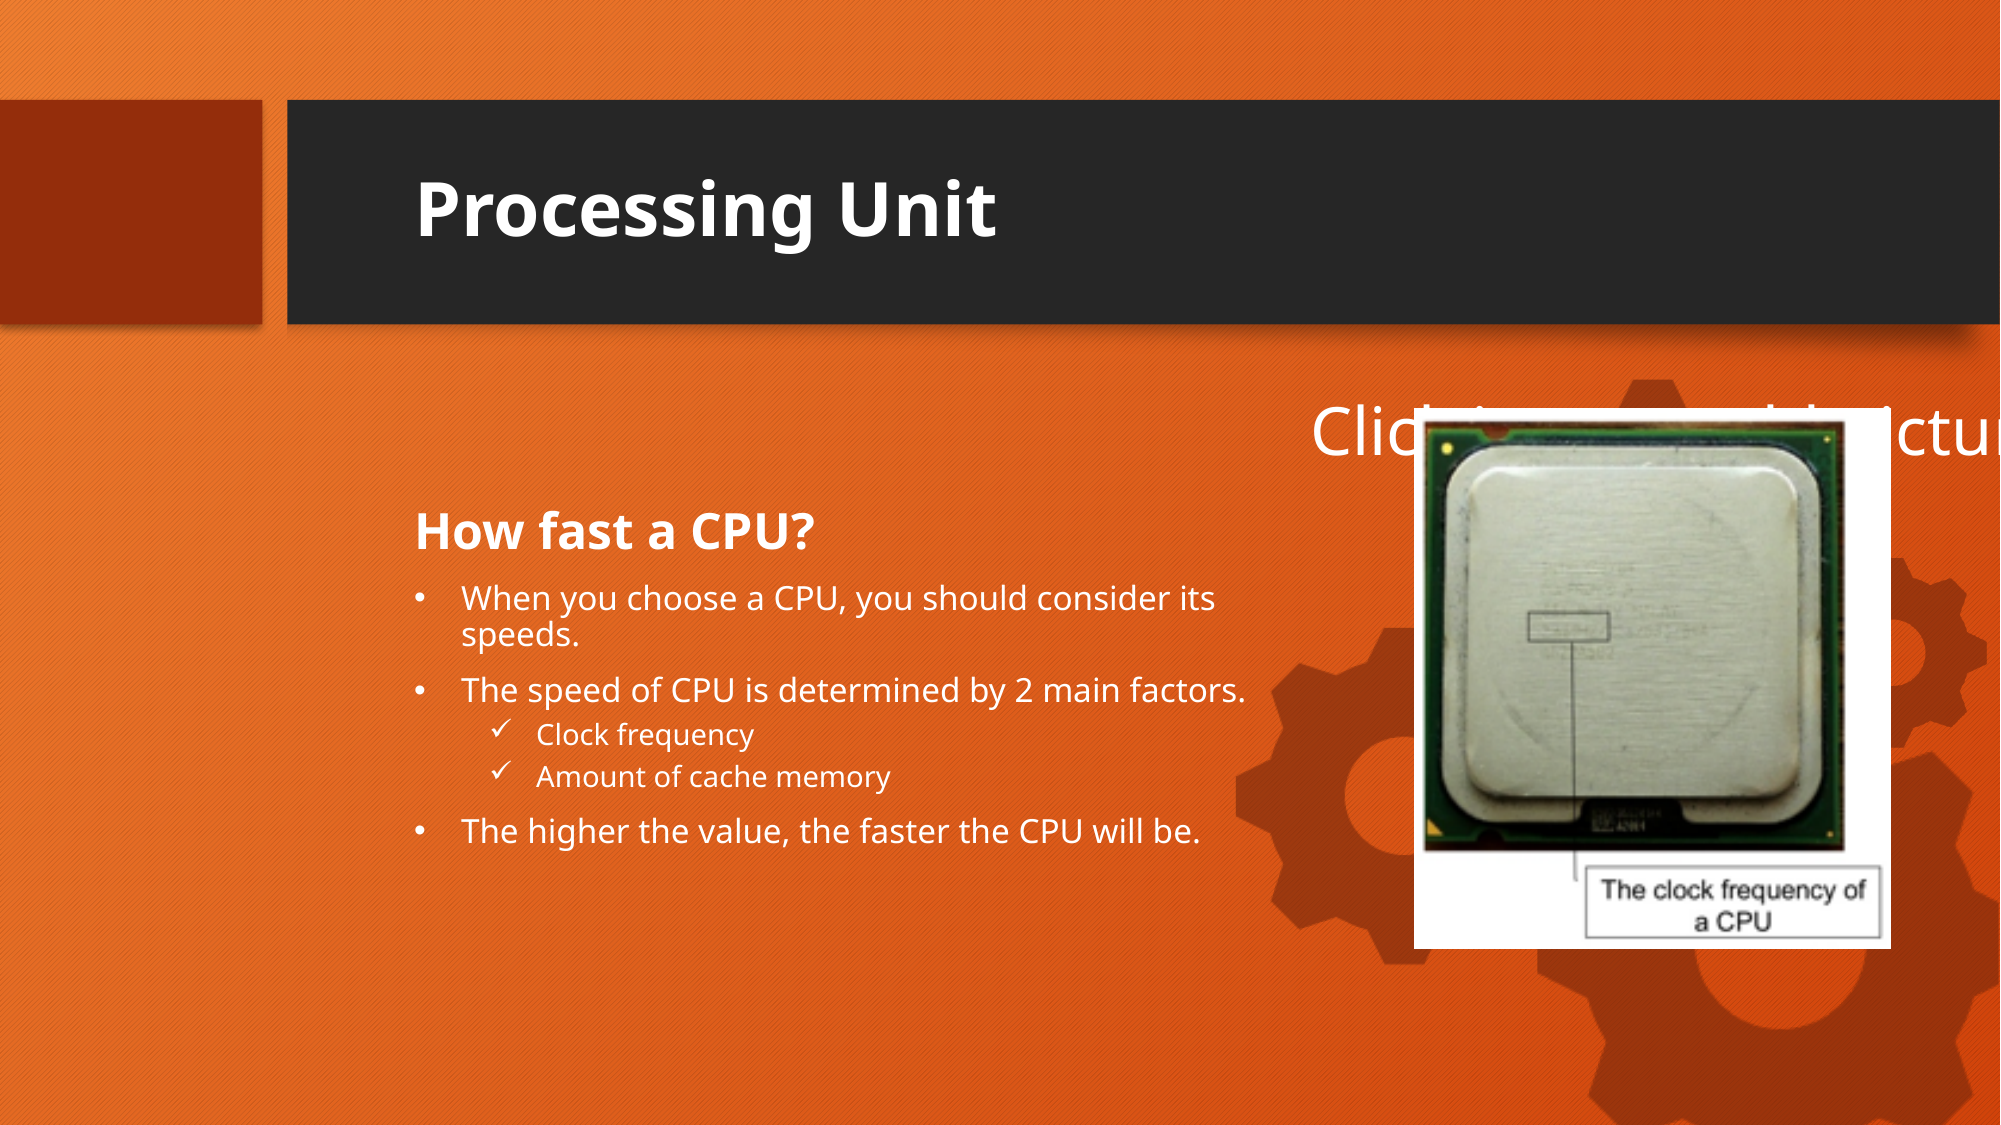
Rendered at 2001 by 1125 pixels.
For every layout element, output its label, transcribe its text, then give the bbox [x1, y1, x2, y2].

list How fast a CPU? When you choose a CPU, you should consider its speeds. The speed of CPU is determined by 2 main factors. Clock frequency Amount of cache memory The higher the value, the faster the CPU will be. [399, 383, 1279, 974]
picture [287, 325, 2001, 1125]
title Processing Unit [399, 123, 1977, 301]
